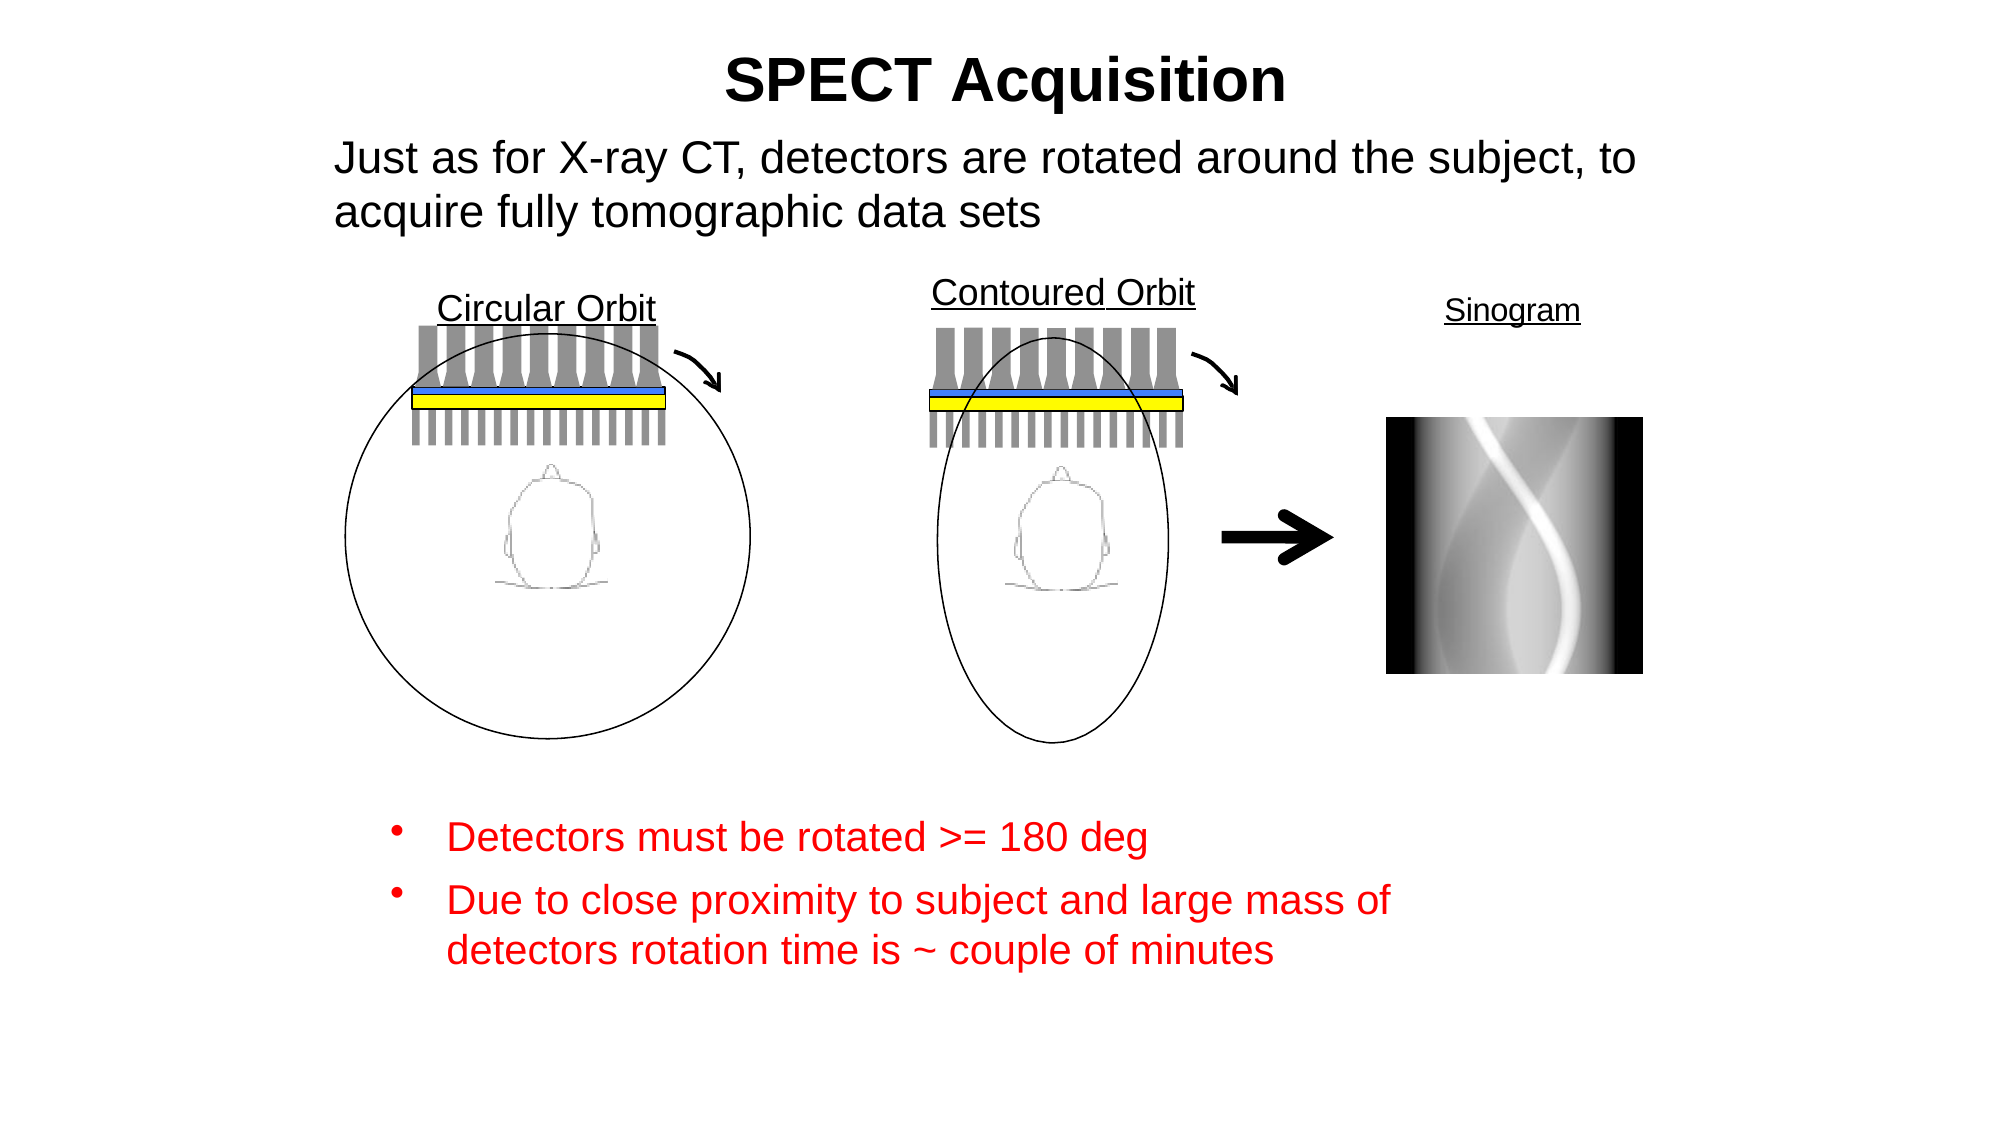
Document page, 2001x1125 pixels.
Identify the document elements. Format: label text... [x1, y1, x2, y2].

text_box Detectors must be rotated >= 180 deg Due to close proximity to subject and large mass of detectors rotation time is ~ couple of minutes [388, 795, 1392, 973]
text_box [344, 325, 751, 740]
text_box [928, 327, 1335, 744]
text_box Just as for X-ray CT, detectors are rotated around the subject, to acquire fully tomographic data sets [331, 123, 1641, 237]
title SPECT Acquisition [142, 0, 1868, 171]
picture [1386, 417, 1643, 674]
text_box Circular Orbit Sinogram [434, 263, 1605, 334]
